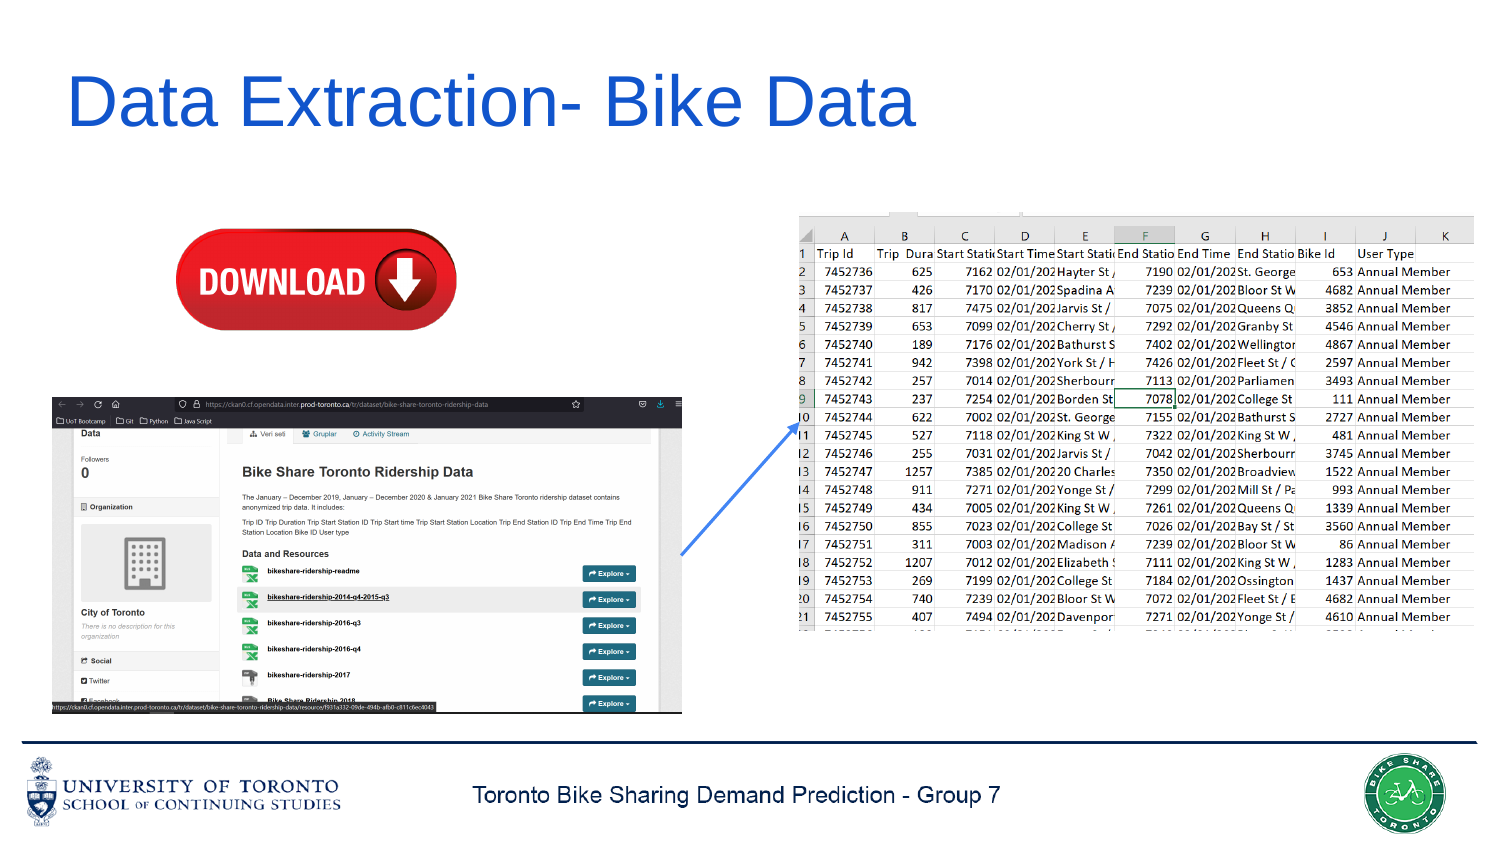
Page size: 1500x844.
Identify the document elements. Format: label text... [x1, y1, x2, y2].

picture [0, 0, 1500, 844]
title Data Extraction- Bike Data [51, 39, 1449, 187]
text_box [680, 421, 800, 556]
